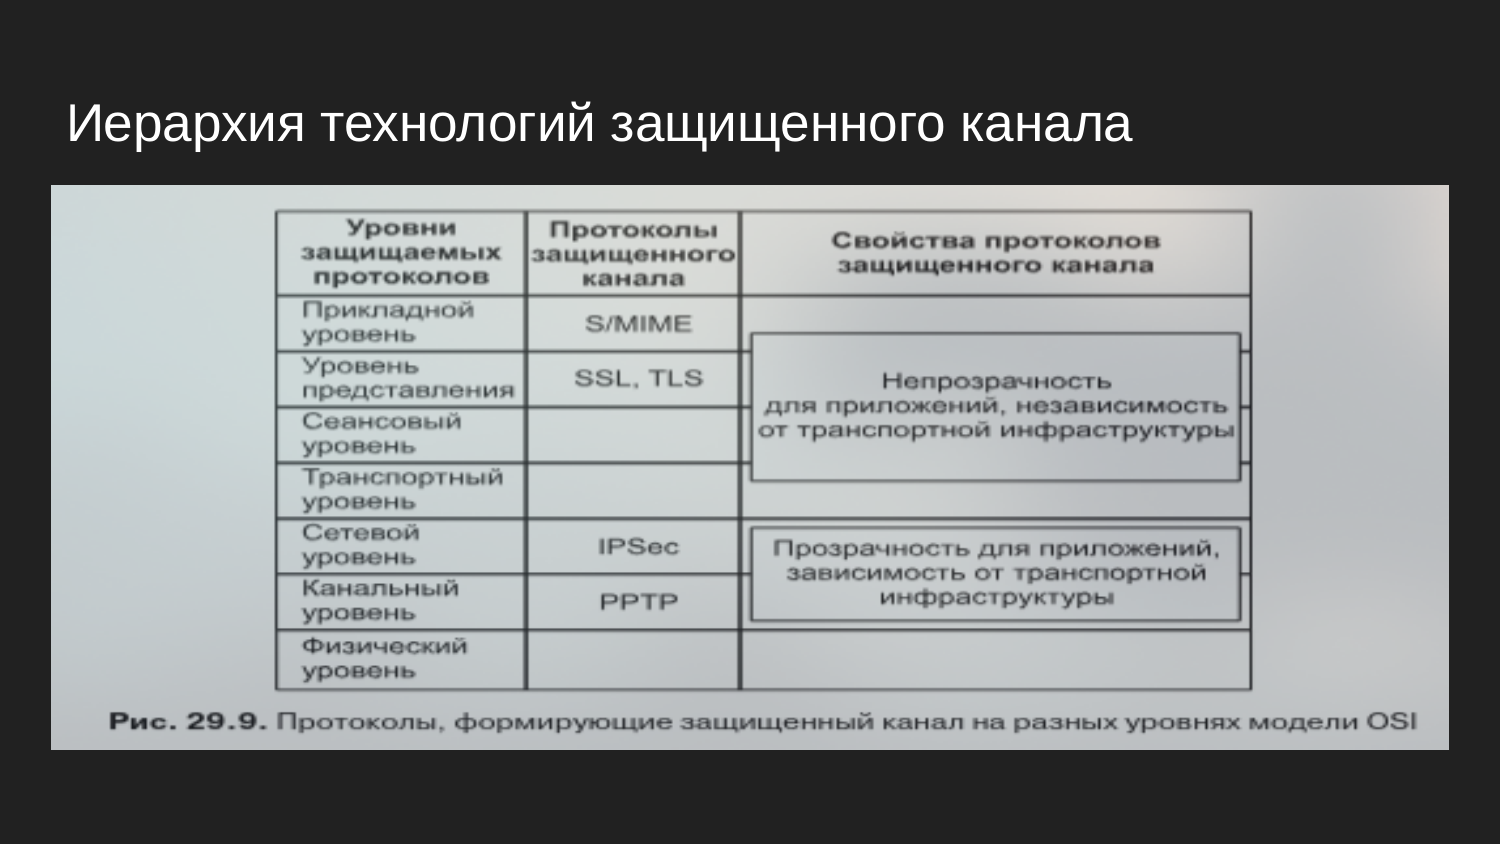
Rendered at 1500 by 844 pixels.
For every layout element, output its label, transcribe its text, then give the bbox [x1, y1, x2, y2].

picture [50, 184, 1450, 750]
title Иерархия технологий защищенного канала [51, 72, 1449, 167]
